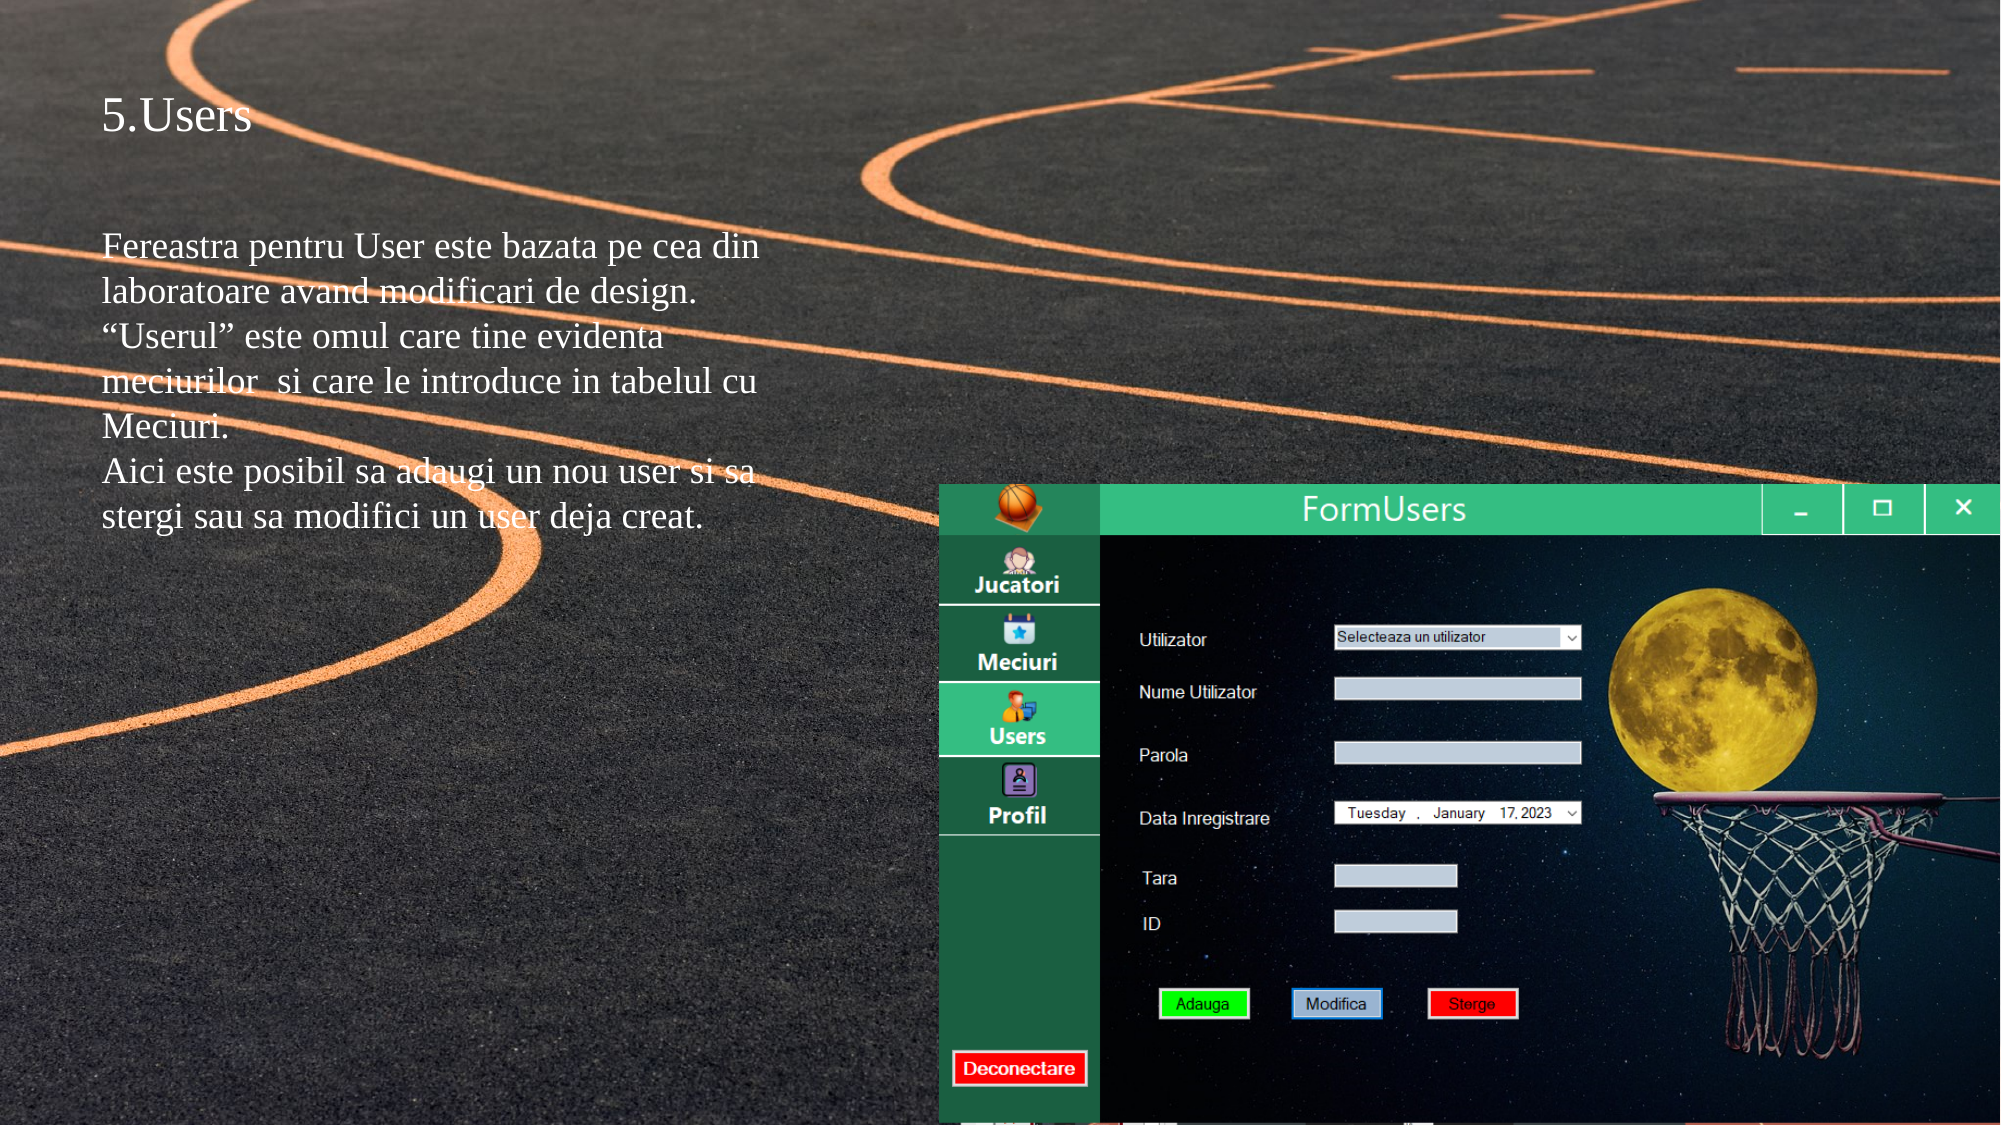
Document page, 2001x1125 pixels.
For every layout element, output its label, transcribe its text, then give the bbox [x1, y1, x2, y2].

text_box 5.Users [86, 73, 324, 149]
text_box Fereastra pentru User este bazata pe cea din laboratoare avand modificari de design. “Userul” este omul care tine evidenta meciurilor si care le introduce in tabelul cu Meciuri. Aici este posibil sa adaugi un nou user si sa stergi sau sa modifici un user deja creat. [86, 213, 782, 544]
picture [0, 0, 2001, 1125]
